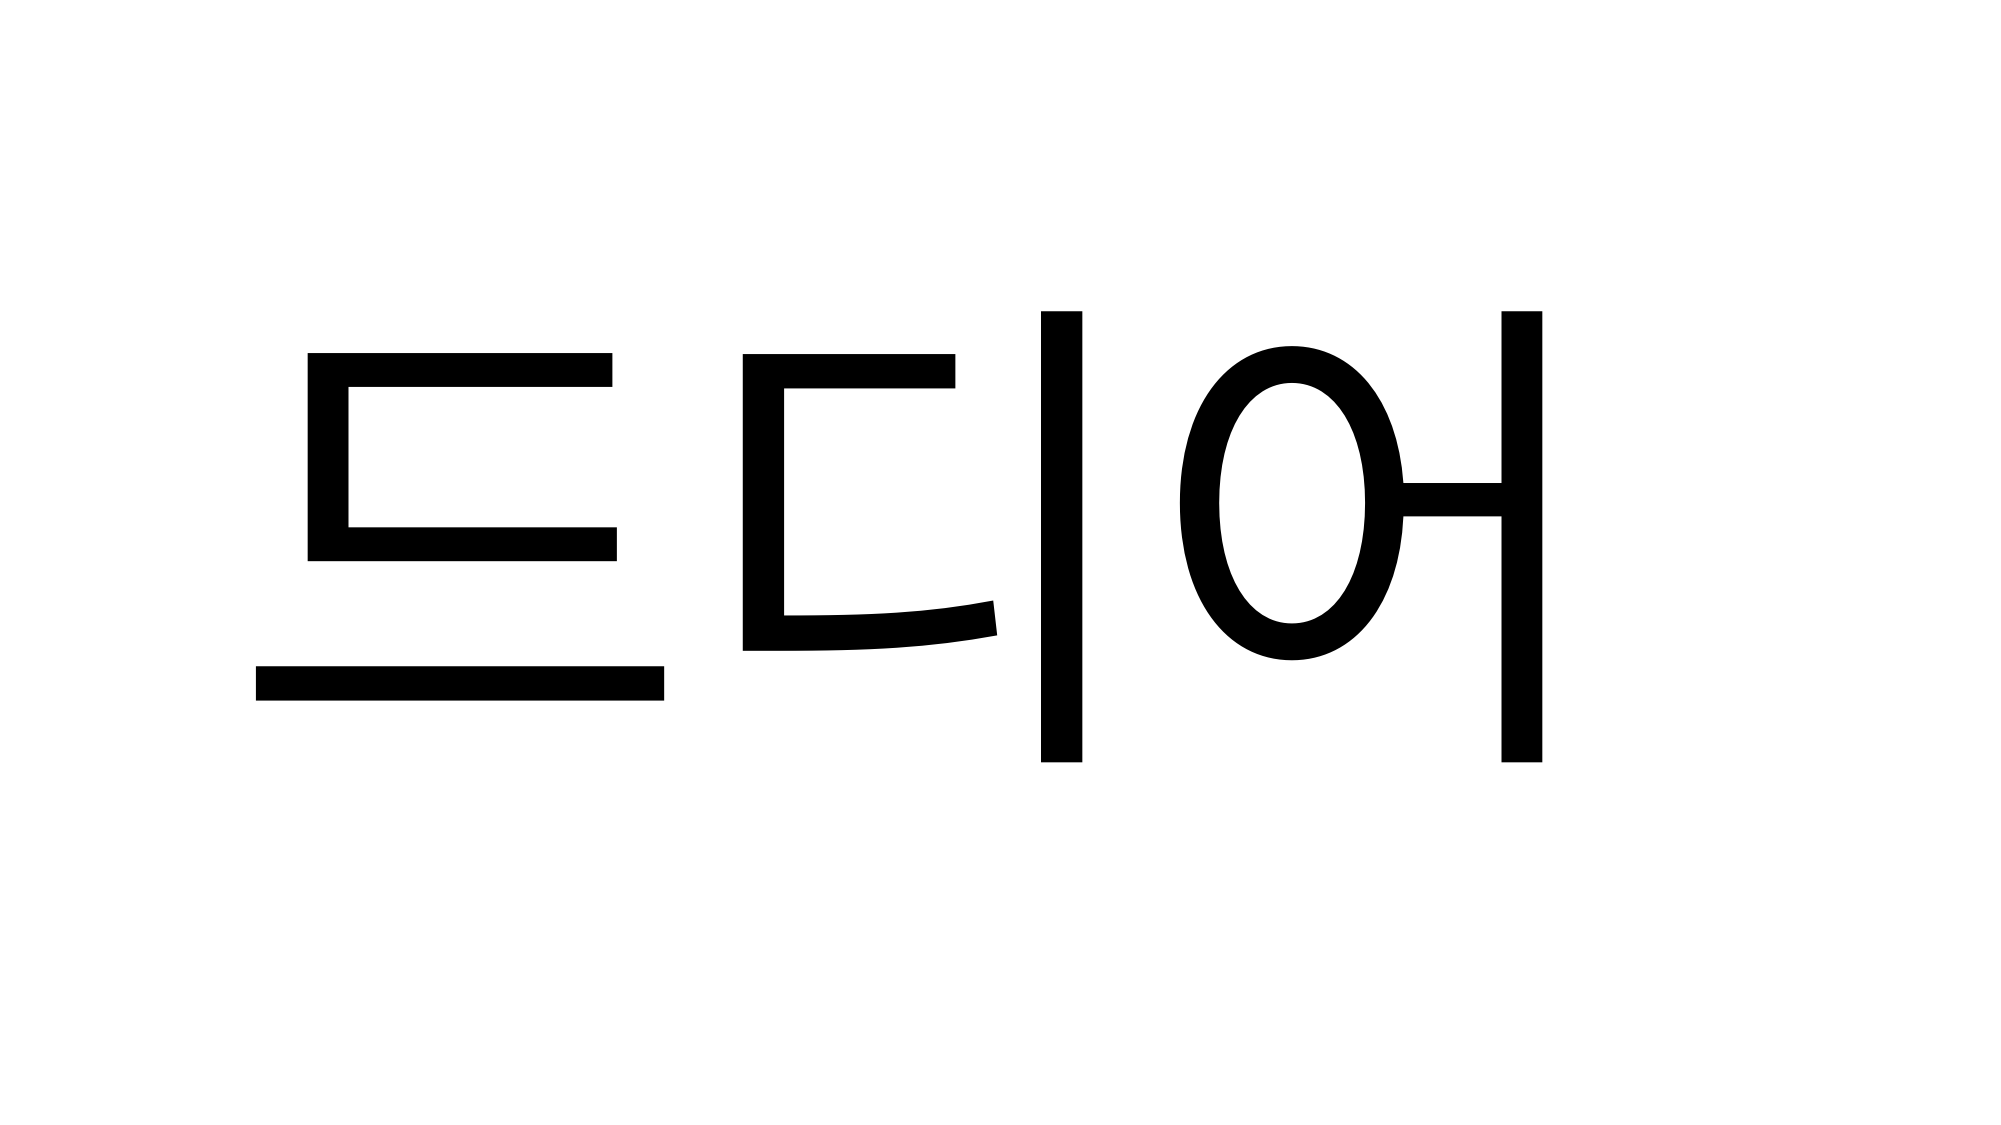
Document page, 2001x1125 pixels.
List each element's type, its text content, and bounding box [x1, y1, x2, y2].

text_box 드디어 [216, 218, 1801, 831]
